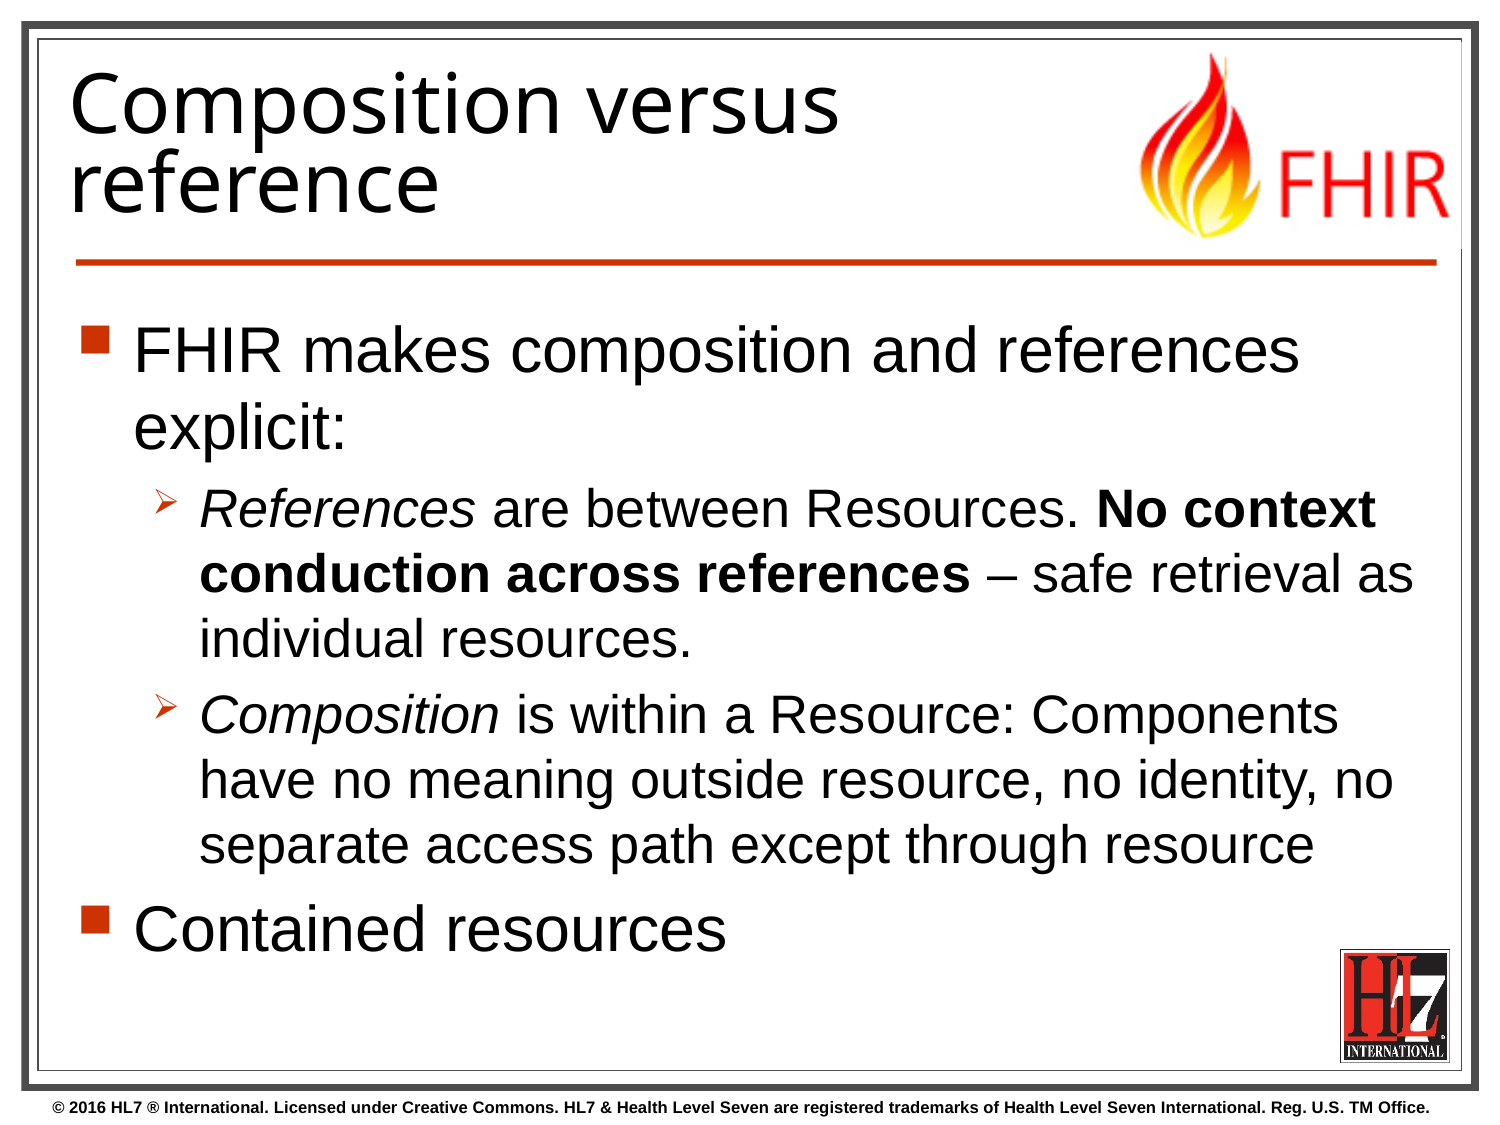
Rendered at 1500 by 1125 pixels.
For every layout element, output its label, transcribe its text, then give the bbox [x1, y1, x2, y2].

picture [1340, 949, 1450, 1063]
list FHIR makes composition and references explicit: References are between Resources. No context conduction across references – safe retrieval as individual resources. Composition is within a Resource: Components have no meaning outside resource, no identity, no separate access path except through resource Contained resources [62, 299, 1438, 1035]
title Composition versus reference [53, 54, 1128, 244]
picture [1128, 42, 1462, 249]
